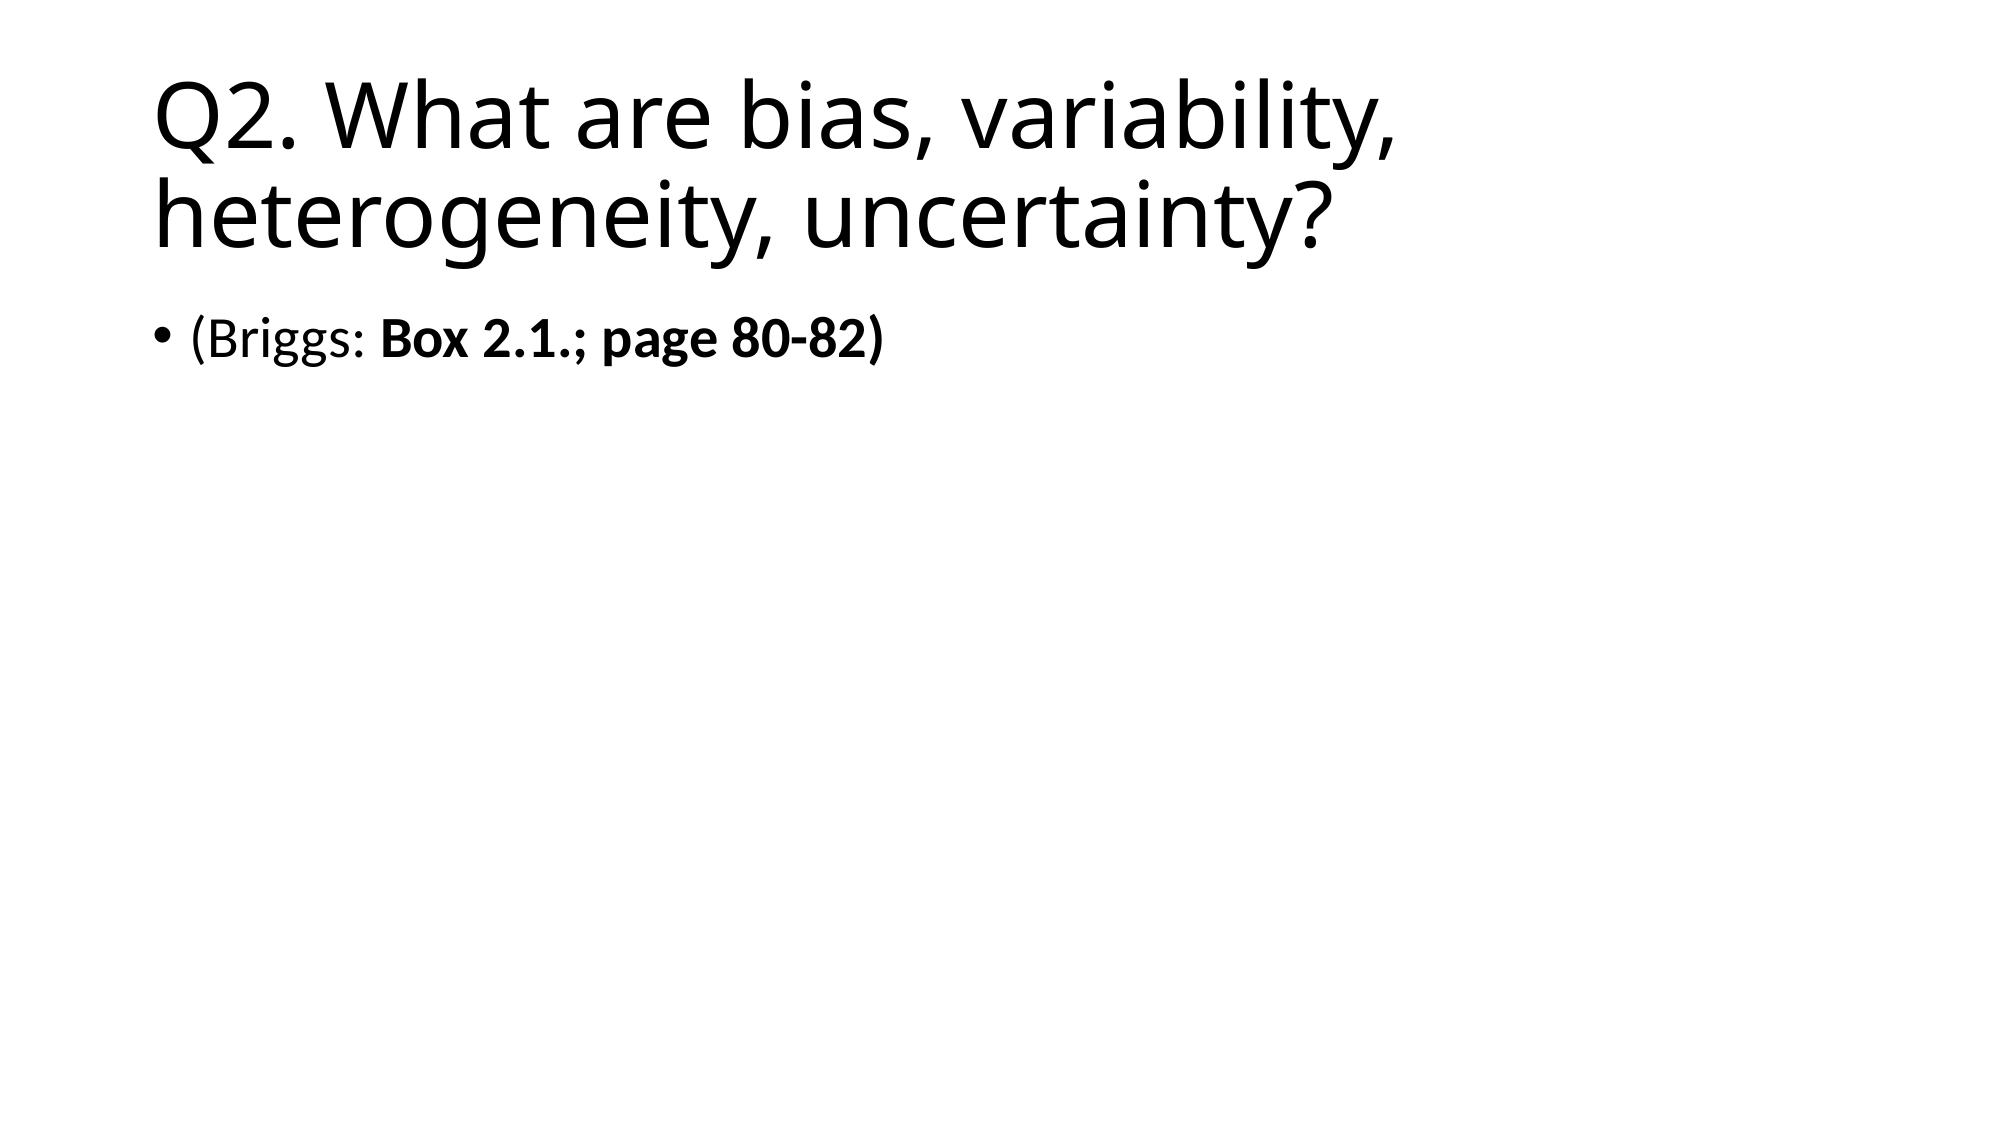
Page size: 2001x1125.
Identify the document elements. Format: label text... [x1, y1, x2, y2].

list (Briggs: Box 2.1.; page 80-82) [137, 299, 1863, 1014]
title Q2. What are bias, variability, heterogeneity, uncertainty? [137, 59, 1863, 278]
